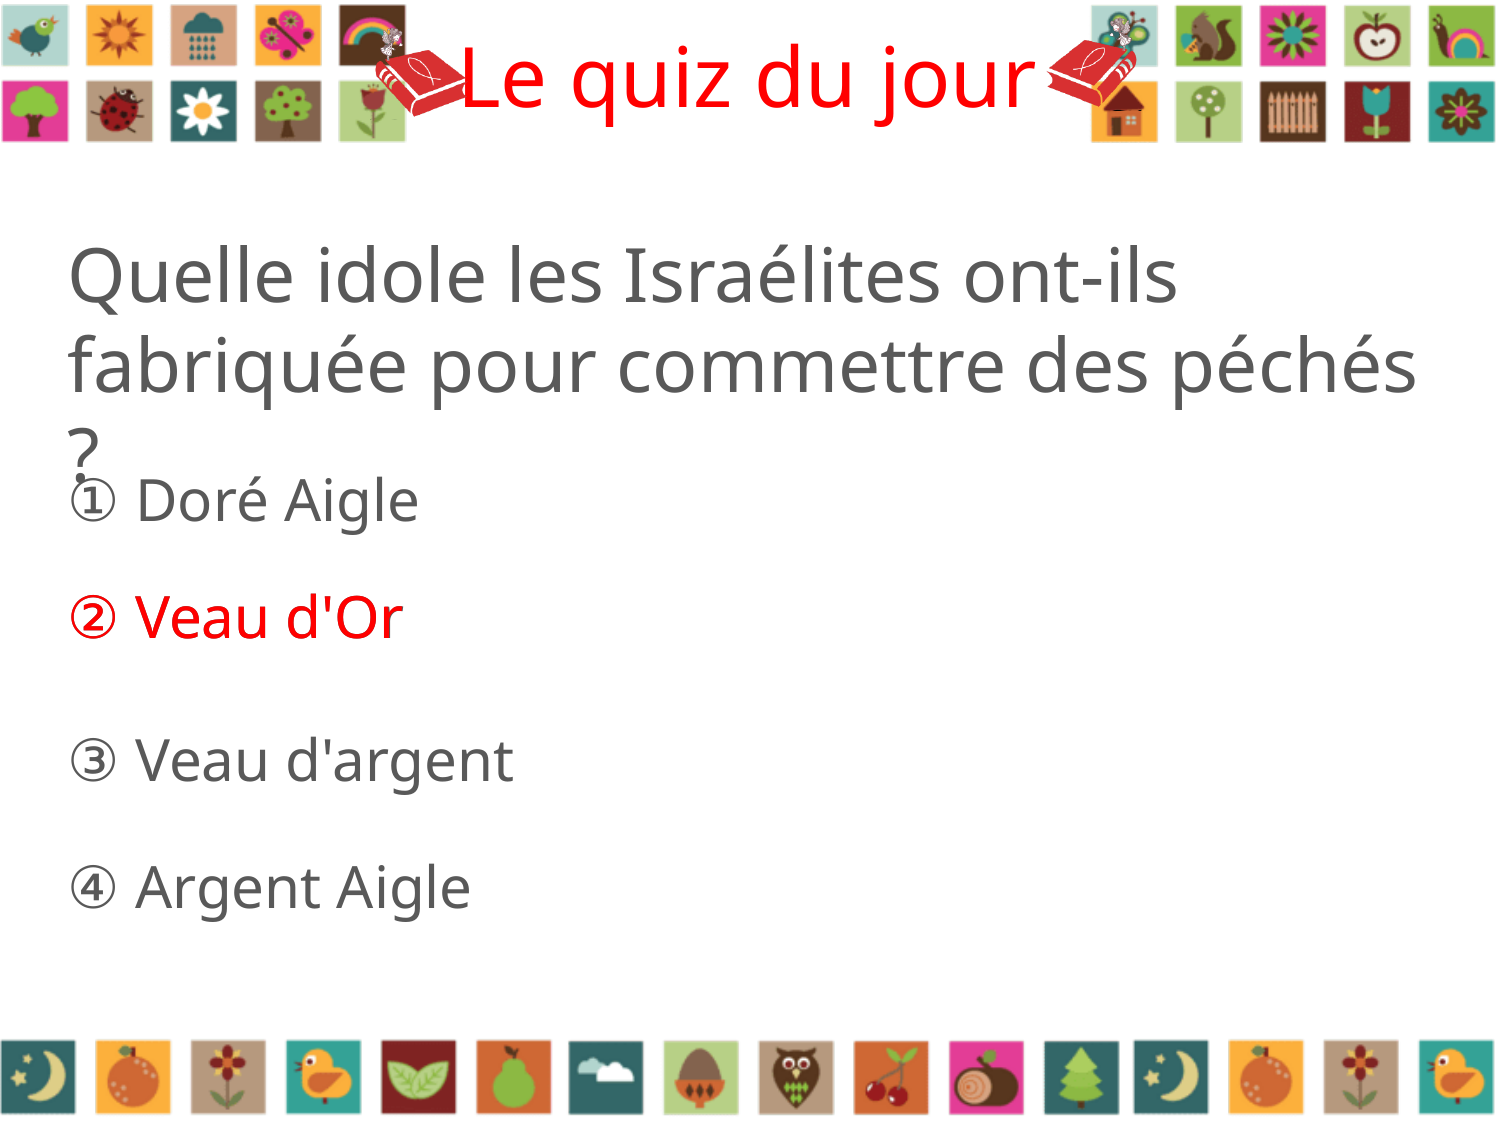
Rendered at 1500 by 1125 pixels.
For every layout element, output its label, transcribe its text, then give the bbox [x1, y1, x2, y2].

text_box ① Doré Aigle [53, 456, 1436, 541]
text_box Quelle idole les Israélites ont-ils fabriquée pour commettre des péchés ? [53, 219, 1436, 456]
text_box Le quiz du jour [425, 16, 1078, 131]
text_box ③ Veau d'argent [53, 716, 1483, 801]
picture [1015, 3, 1500, 150]
picture [0, 3, 501, 150]
text_box ② Veau d'Or [52, 573, 1483, 658]
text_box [0, 1028, 1500, 1118]
text_box ④ Argent Aigle [53, 842, 1483, 928]
